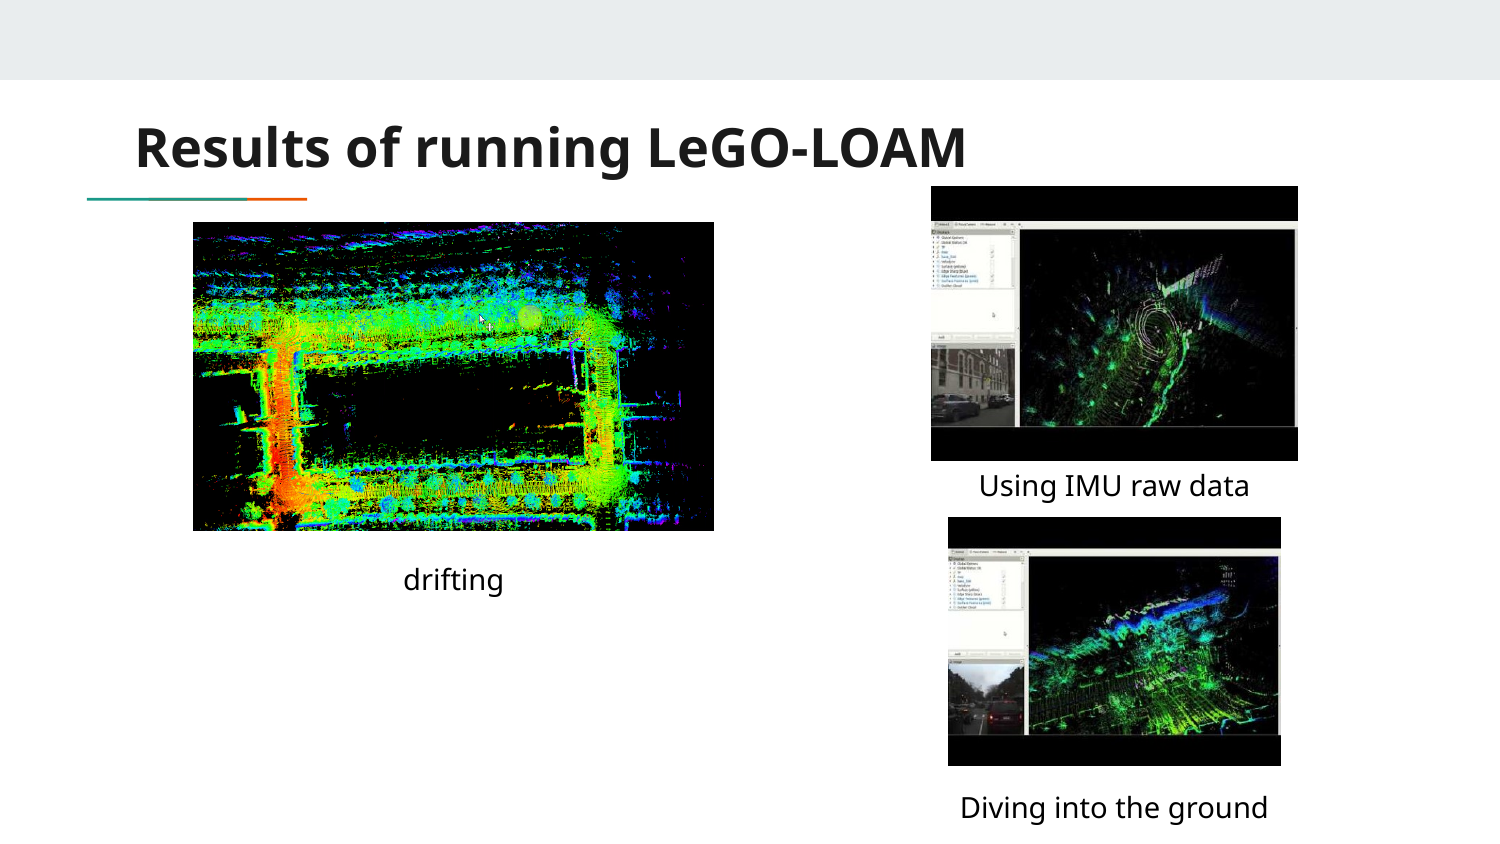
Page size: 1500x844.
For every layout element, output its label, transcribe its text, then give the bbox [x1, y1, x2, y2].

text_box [947, 516, 1282, 767]
picture [193, 222, 715, 531]
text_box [930, 185, 1299, 462]
text_box Diving into the ground [780, 774, 1449, 844]
title Results of running LeGO-LOAM [119, 97, 1381, 186]
text_box drifting [119, 546, 789, 625]
text_box Using IMU raw data [780, 452, 1449, 531]
